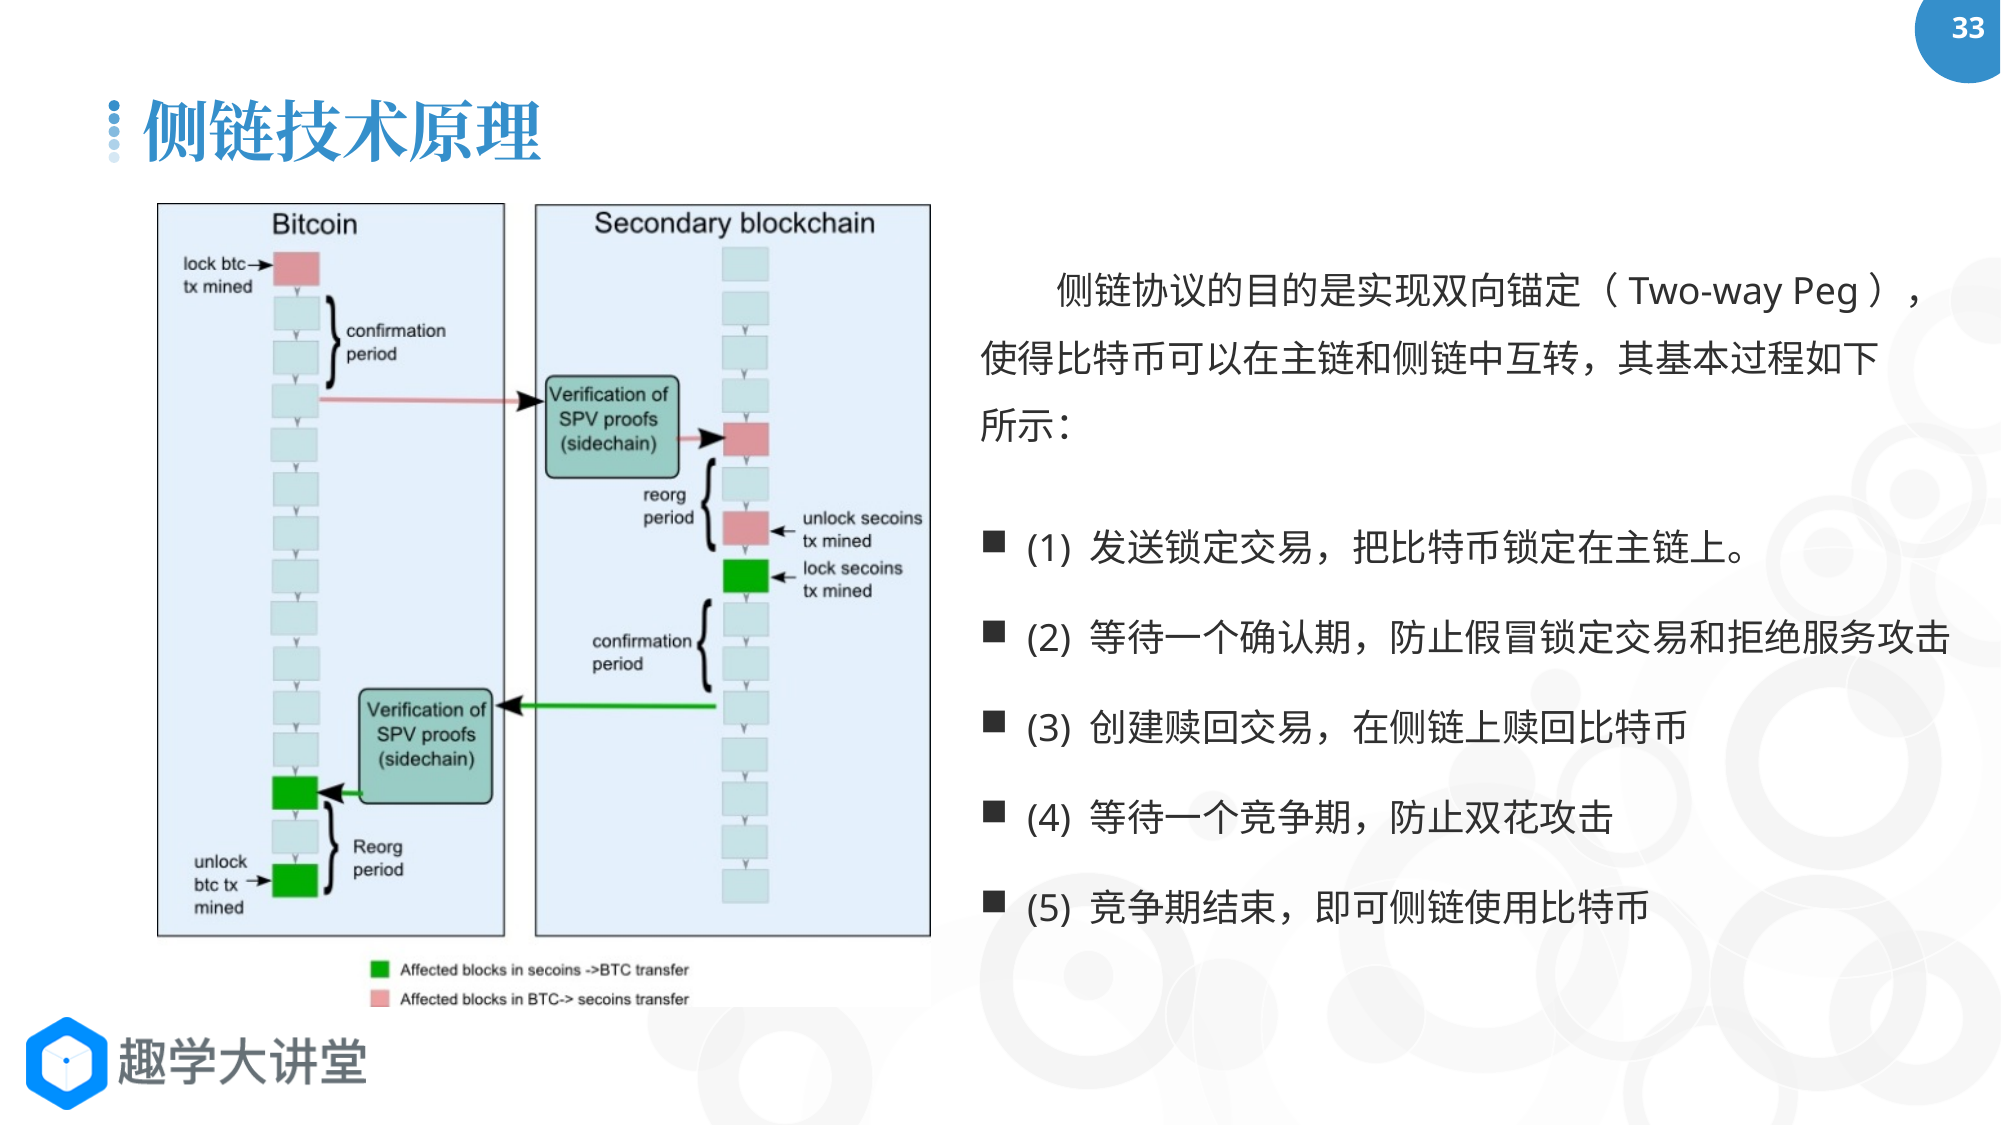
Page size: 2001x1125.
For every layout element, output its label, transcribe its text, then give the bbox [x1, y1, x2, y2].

text_box 侧链技术原理 [127, 81, 1038, 177]
text_box (1) 发送锁定交易，把比特币锁定在主链上。 (2) 等待一个确认期，防止假冒锁定交易和拒绝服务攻击 (3) 创建赎回交易，在侧链上赎回比特币 (4) 等待一个竞争期，防止双花攻击 (5) 竞争期结束，即可侧链使用比特币 [965, 516, 1968, 937]
text_box 侧链协议的目的是实现双向锚定（Two-way Peg），使得比特币可以在主链和侧链中互转，其基本过程如下所示： [965, 237, 1922, 455]
picture [157, 203, 931, 1007]
picture [25, 1017, 368, 1110]
